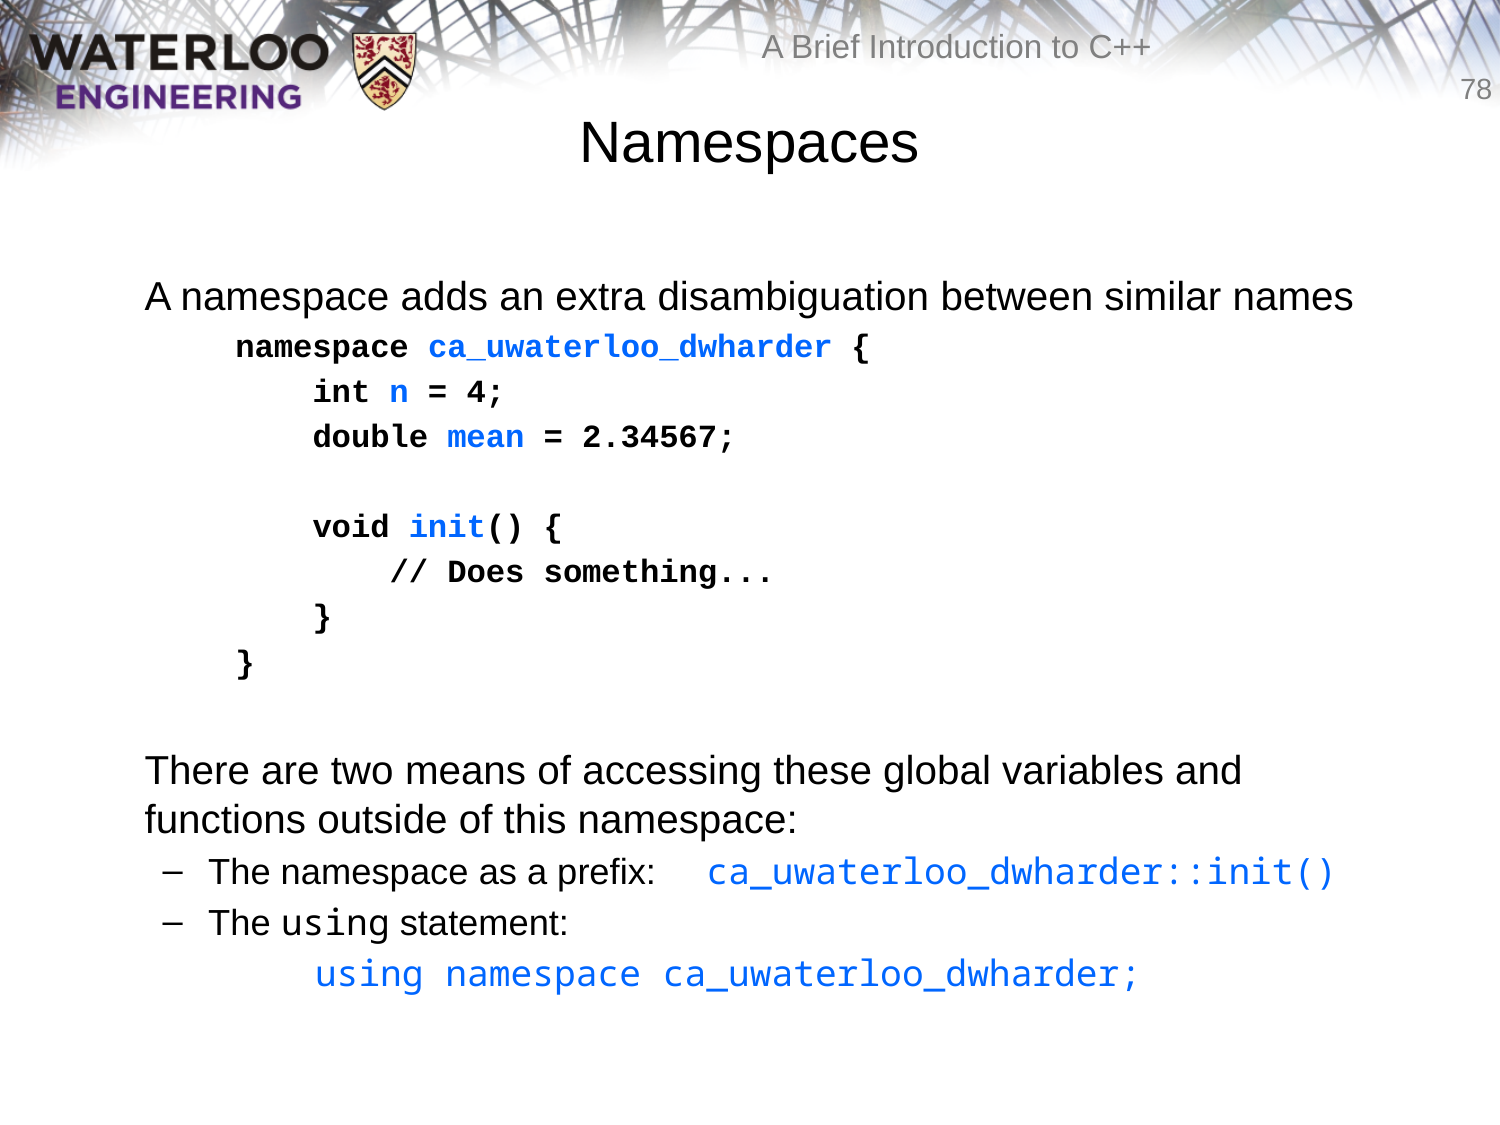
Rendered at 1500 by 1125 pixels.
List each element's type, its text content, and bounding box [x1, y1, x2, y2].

title Namespaces [74, 44, 1426, 233]
picture [0, 0, 1500, 1125]
list A namespace adds an extra disambiguation between similar names namespace ca_uwaterloo_dwharder { int n = 4; double mean = 2.34567; void init() { // Does something... } } There are two means of accessing these global variables and functions outside of this namespace: The namespace as a prefix: ca_uwaterloo_dwharder::init() The using statement: using namespace ca_uwaterloo_dwharder; [74, 262, 1426, 1006]
